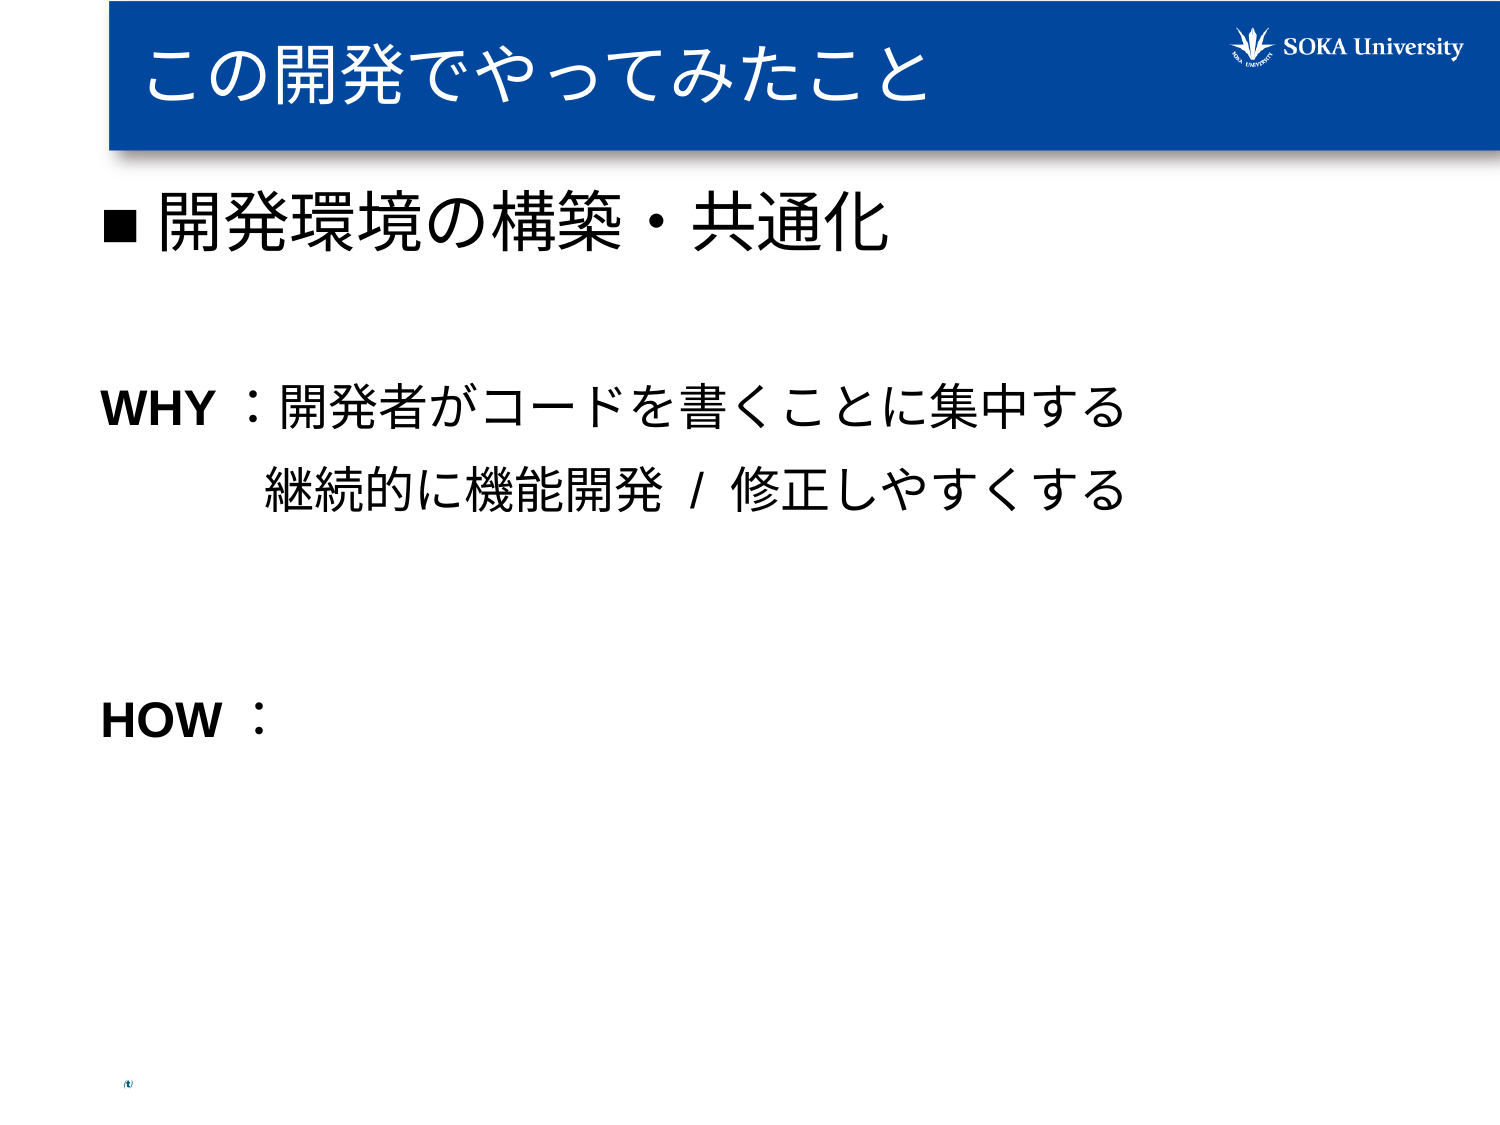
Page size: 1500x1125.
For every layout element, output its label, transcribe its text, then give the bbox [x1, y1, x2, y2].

picture [94, 0, 1500, 183]
title この開発でやってみたこと [123, 24, 1270, 149]
list ■開発環境の構築・共通化 WHY：開発者がコードを書くことに集中する 継続的に機能開発 / 修正しやすくする HOW： [100, 172, 1447, 1030]
picture [123, 1079, 127, 1089]
